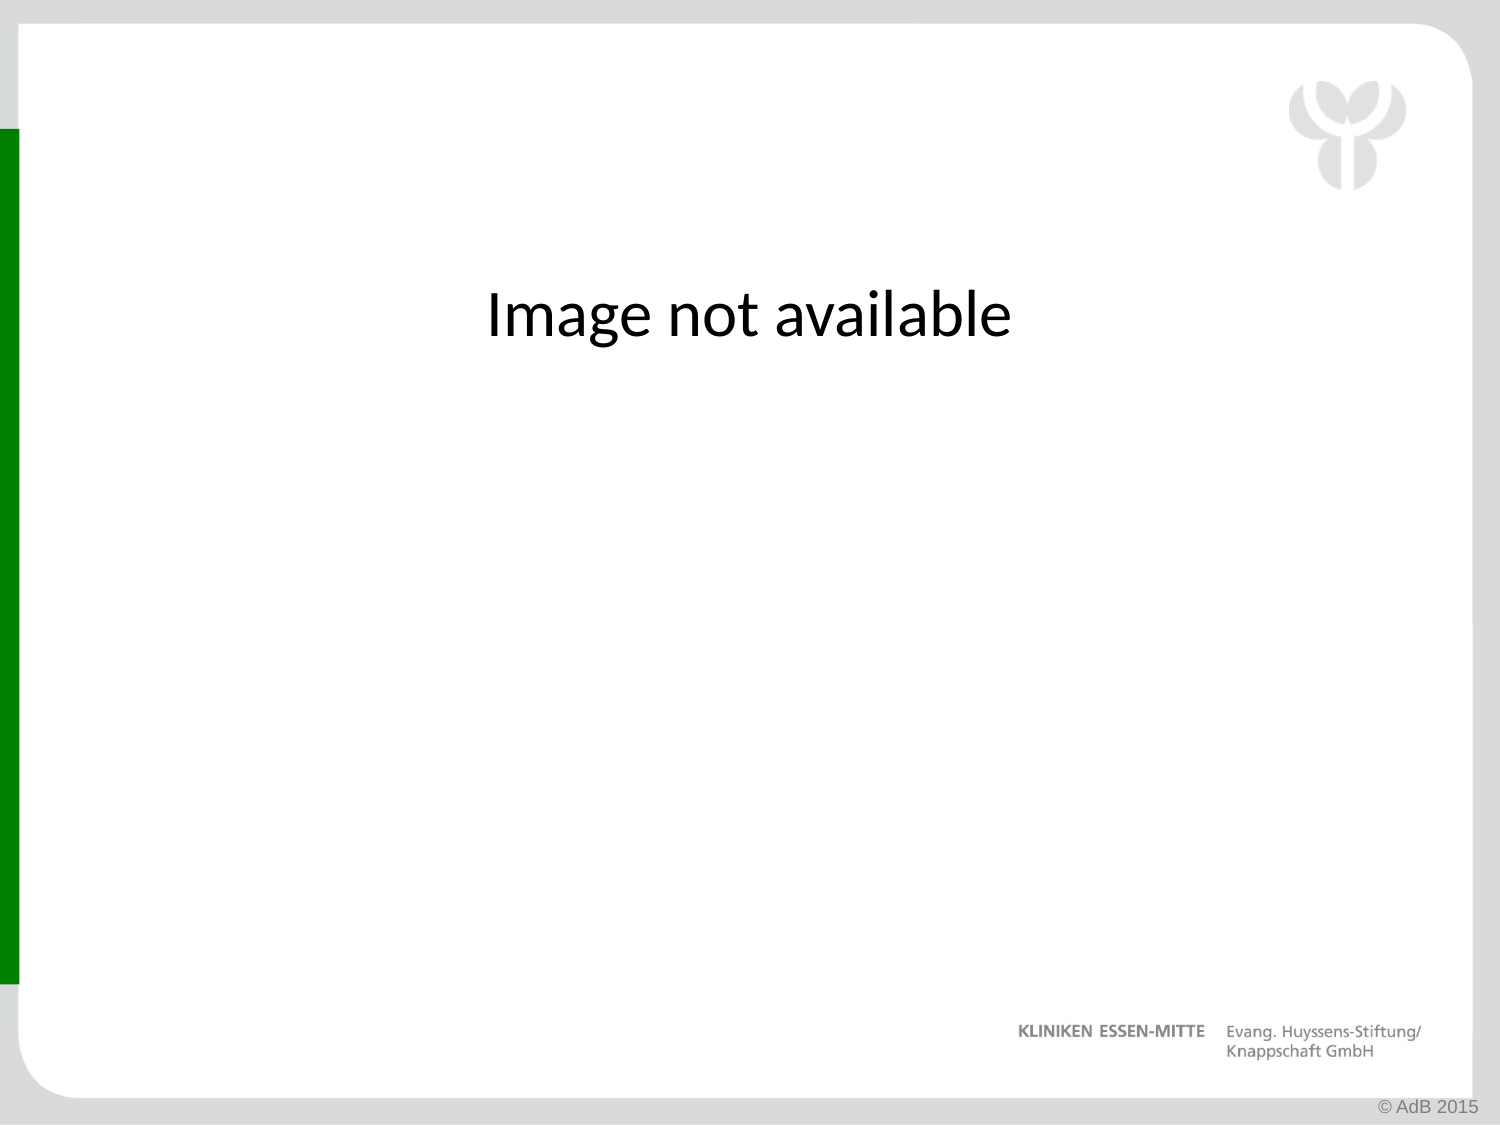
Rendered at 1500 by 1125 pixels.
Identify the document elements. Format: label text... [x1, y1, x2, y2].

picture [0, 0, 1500, 1125]
list Image not available [75, 262, 1425, 1005]
